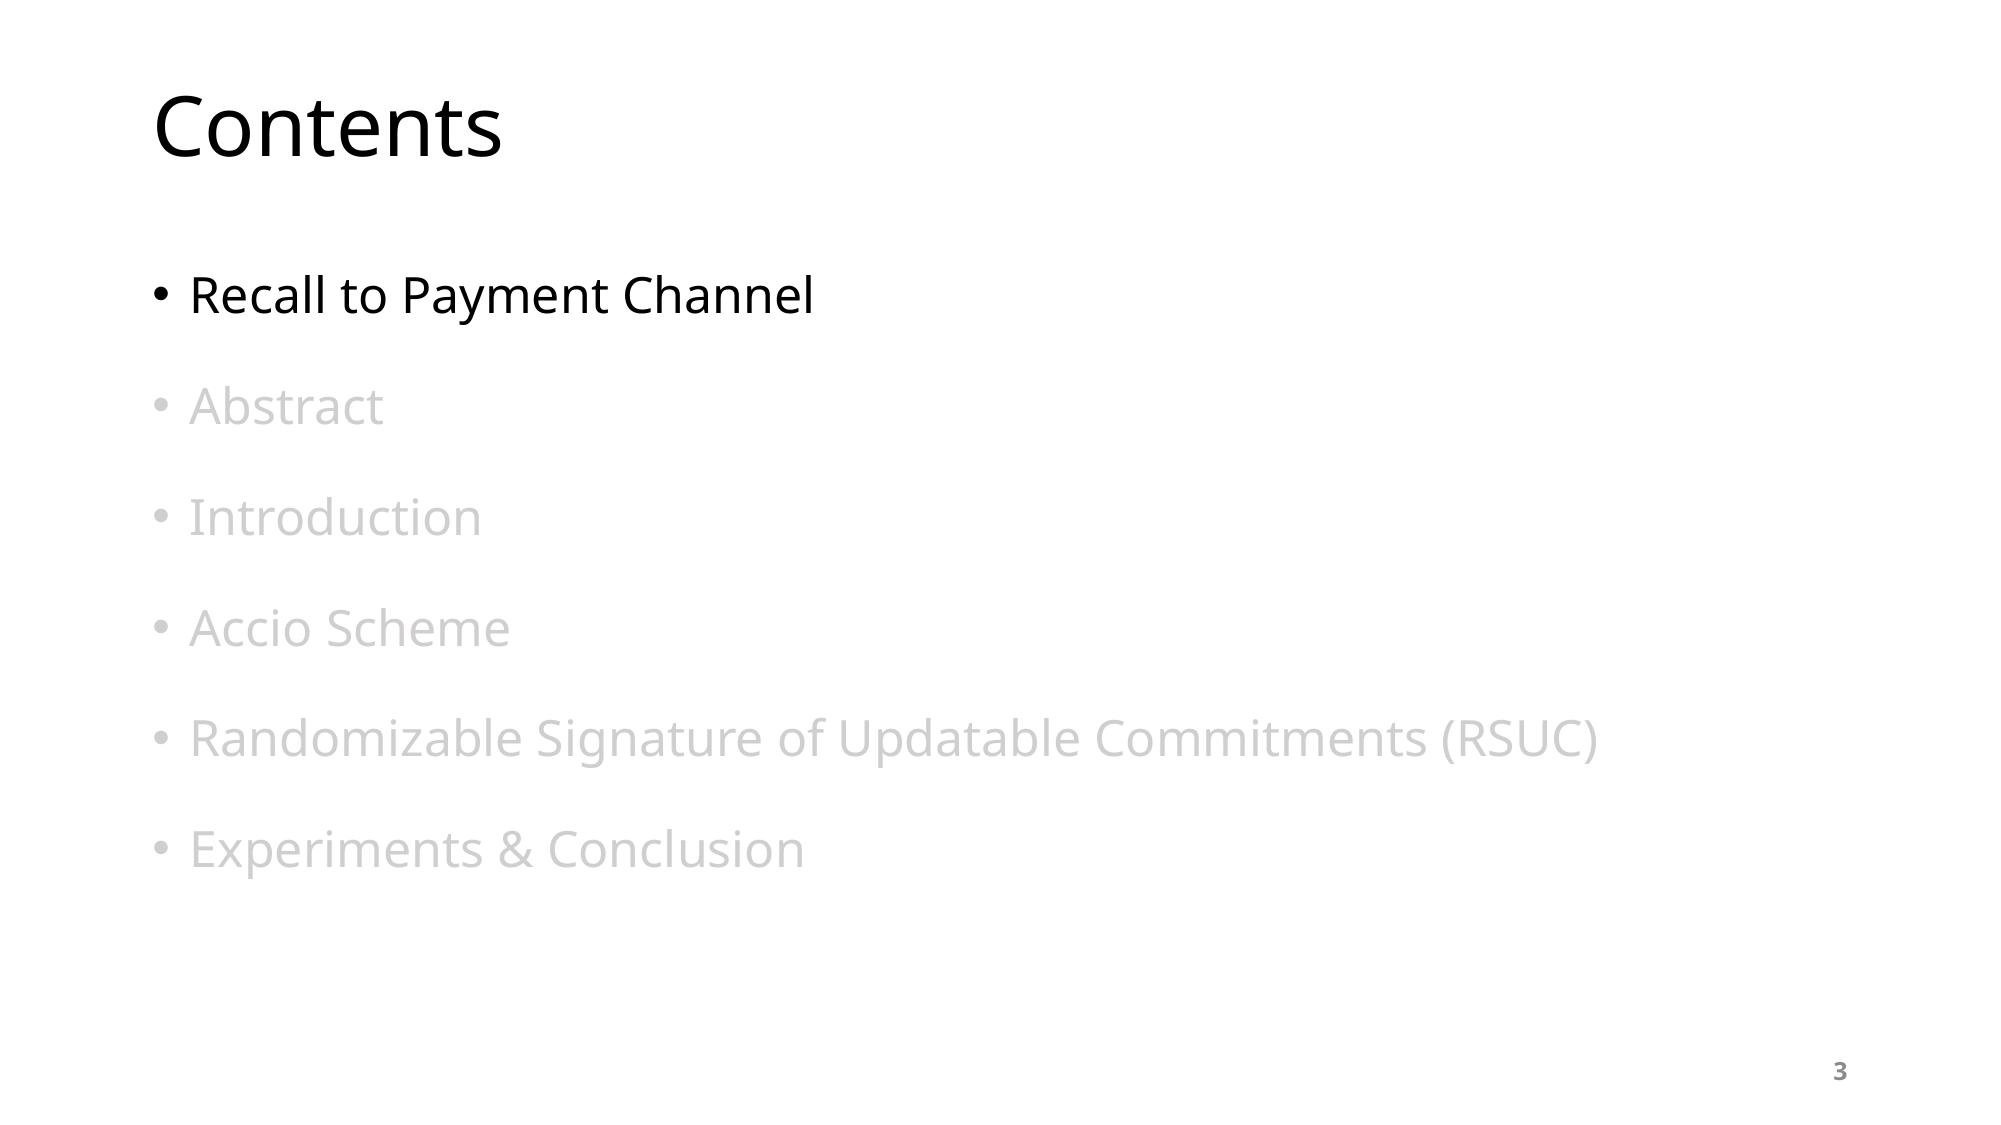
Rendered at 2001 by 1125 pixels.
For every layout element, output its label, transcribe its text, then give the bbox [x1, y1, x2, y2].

list Recall to Payment Channel Abstract Introduction Accio Scheme Randomizable Signature of Updatable Commitments (RSUC) Experiments & Conclusion [137, 225, 1863, 992]
title Contents [137, 59, 1863, 200]
slide_number 3 [1412, 1042, 1863, 1103]
